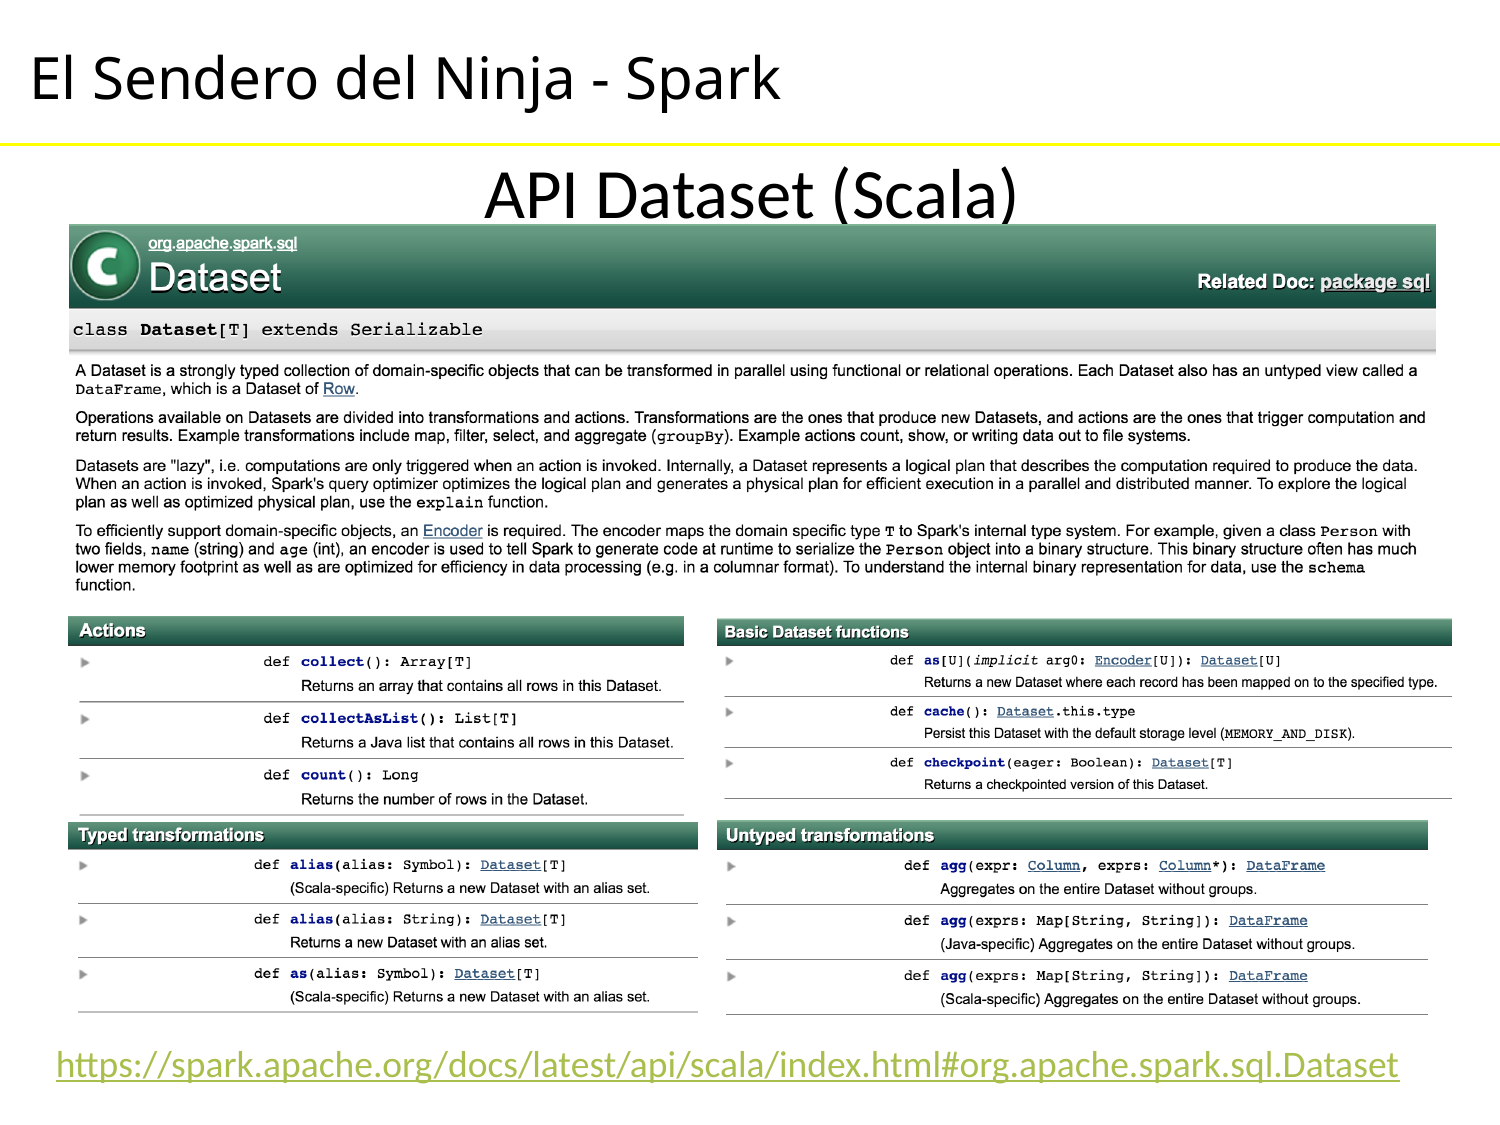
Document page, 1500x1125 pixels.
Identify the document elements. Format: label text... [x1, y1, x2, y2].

picture [716, 616, 1452, 802]
picture [67, 616, 684, 821]
text_box API Dataset (Scala) [26, 157, 1479, 283]
picture [68, 224, 1437, 601]
text_box https://spark.apache.org/docs/latest/api/scala/index.html#org.apache.spark.sql.Dataset [41, 1032, 1464, 1092]
picture [67, 822, 698, 1021]
picture [716, 820, 1429, 1016]
